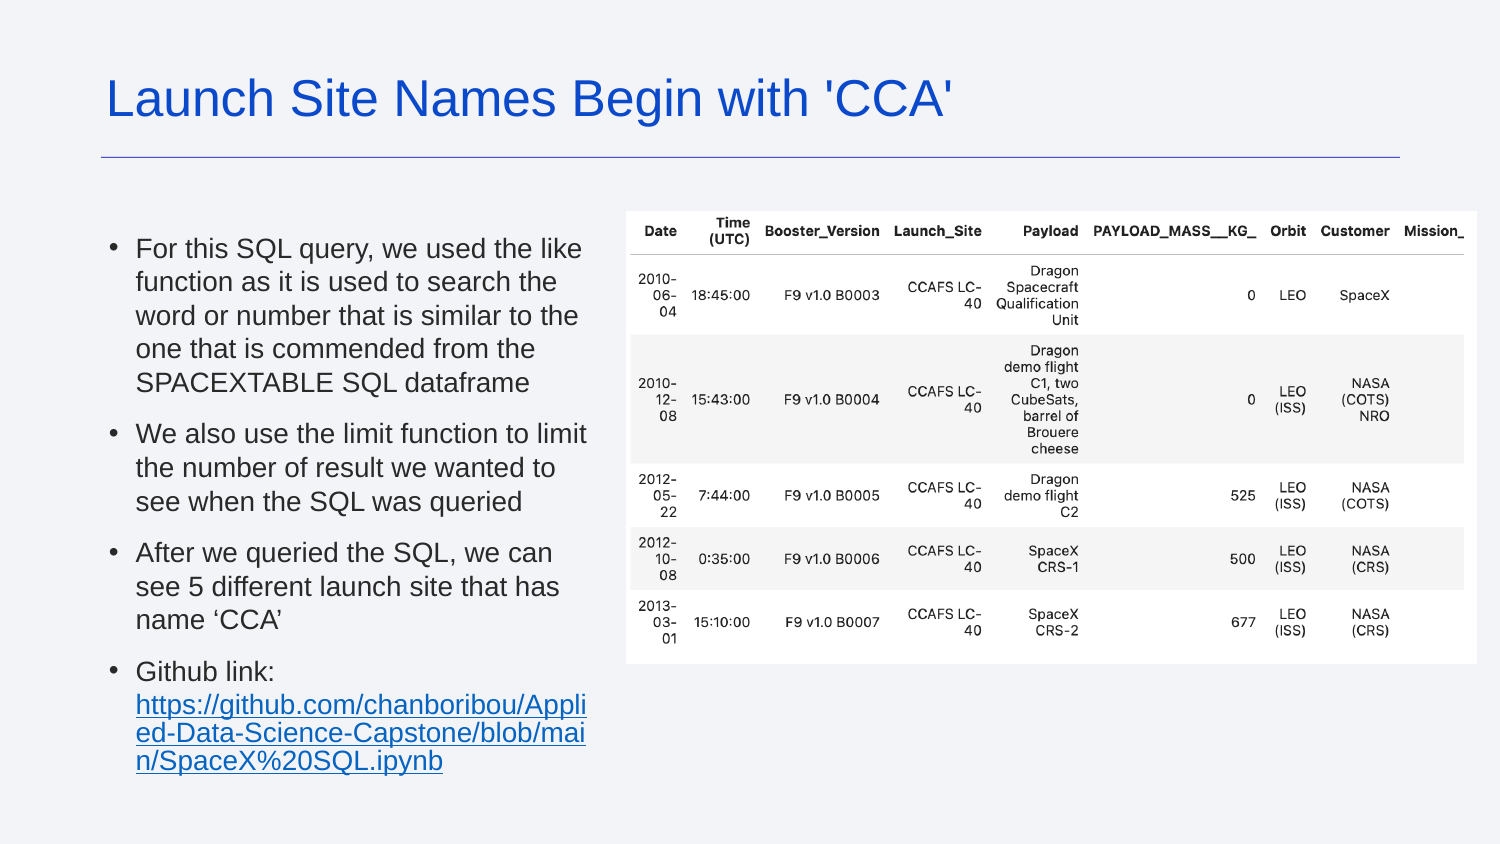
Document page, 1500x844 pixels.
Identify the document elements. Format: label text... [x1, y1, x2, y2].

text_box Launch Site Names Begin with 'CCA' [94, 66, 1389, 134]
list For this SQL query, we used the like function as it is used to search the word or number that is similar to the one that is commended from the SPACEXTABLE SQL dataframe We also use the limit function to limit the number of result we wanted to see when the SQL was queried After we queried the SQL, we can see 5 different launch site that has name ‘CCA’ Github link: https://github.com/chanboribou/Applied-Data-Science-Capstone/blob/main/SpaceX%20SQL.ipynb [94, 224, 600, 760]
picture [0, 0, 1500, 844]
